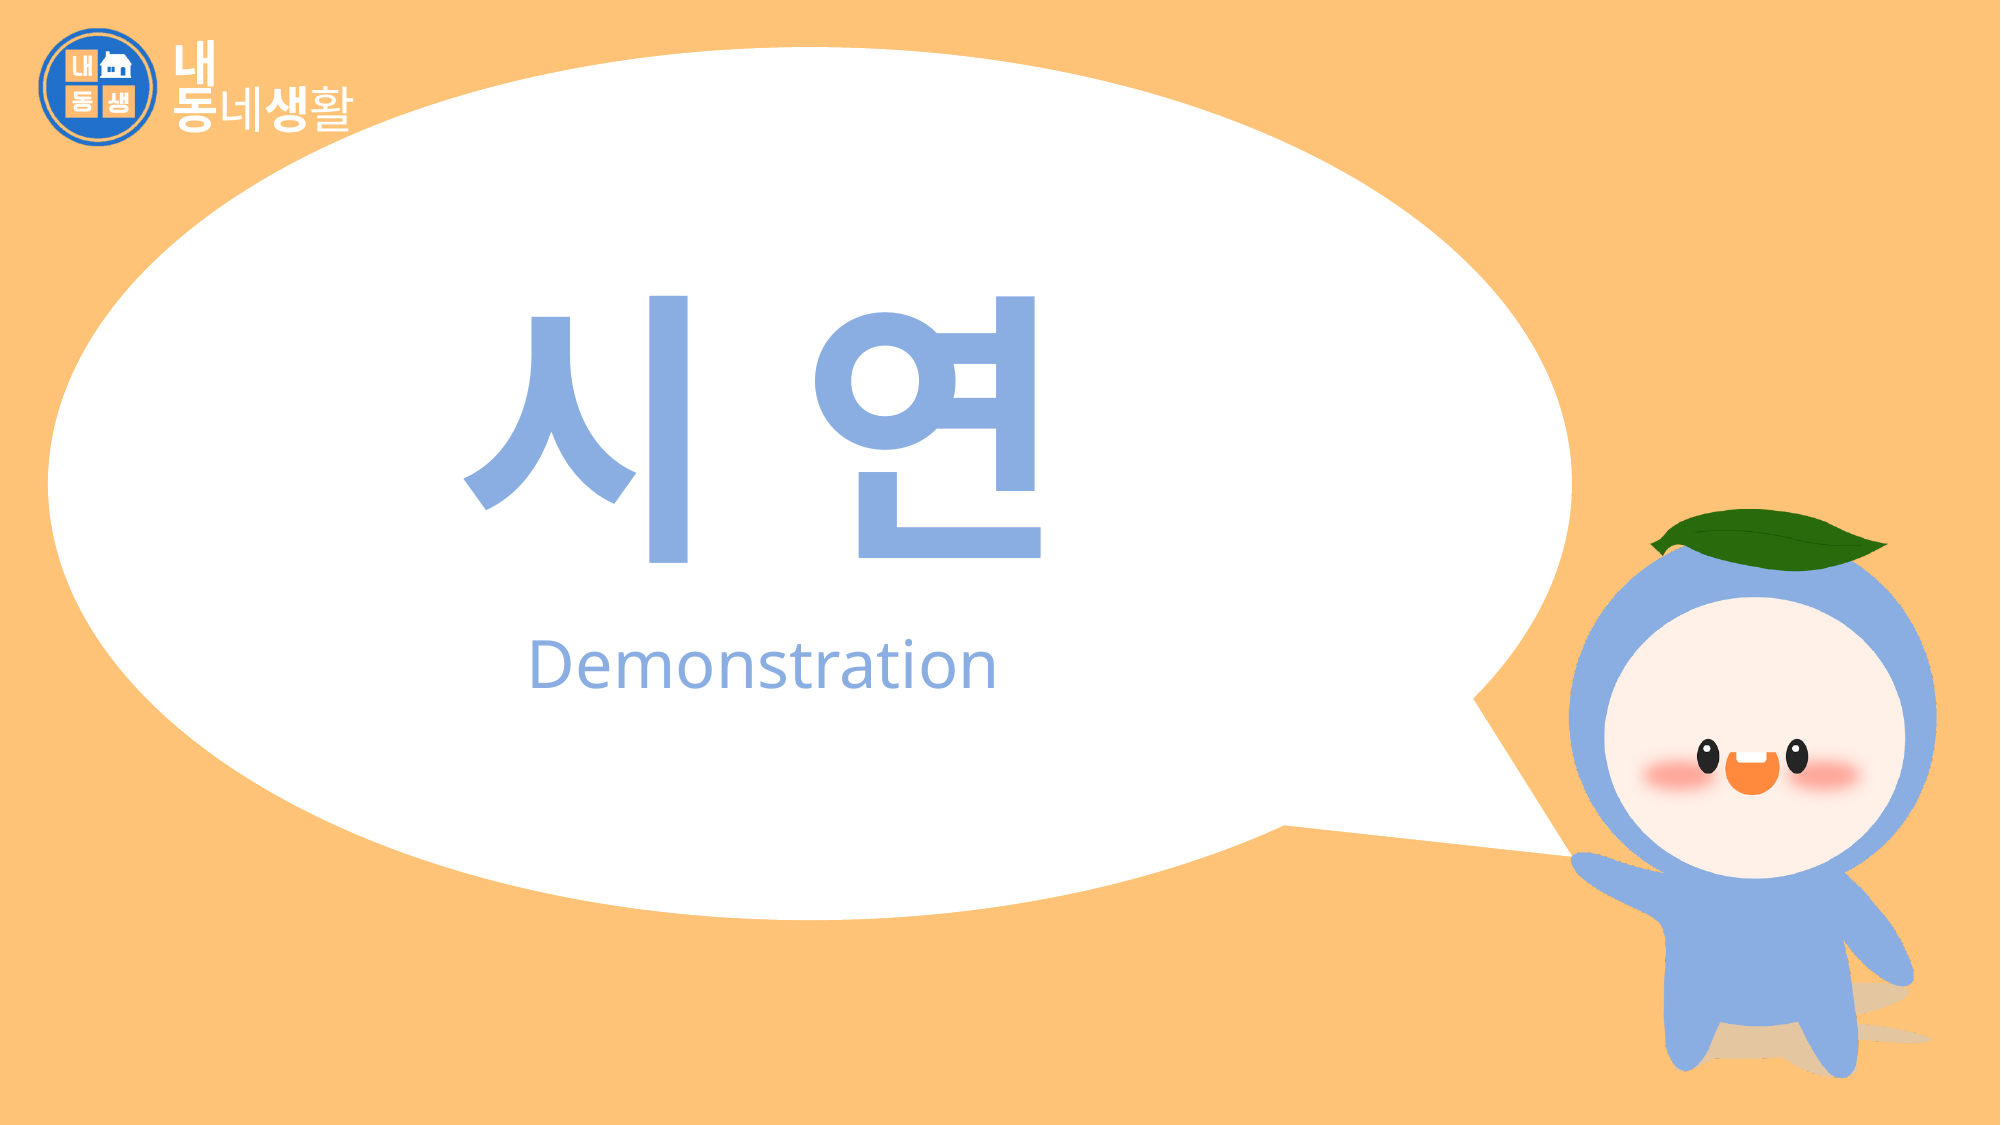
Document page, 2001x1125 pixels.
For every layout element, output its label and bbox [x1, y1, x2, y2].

text_box [119, 240, 1405, 711]
text_box [157, 46, 1573, 922]
text_box [20, 10, 491, 164]
text_box [46, 297, 119, 670]
picture [1568, 509, 1937, 1078]
